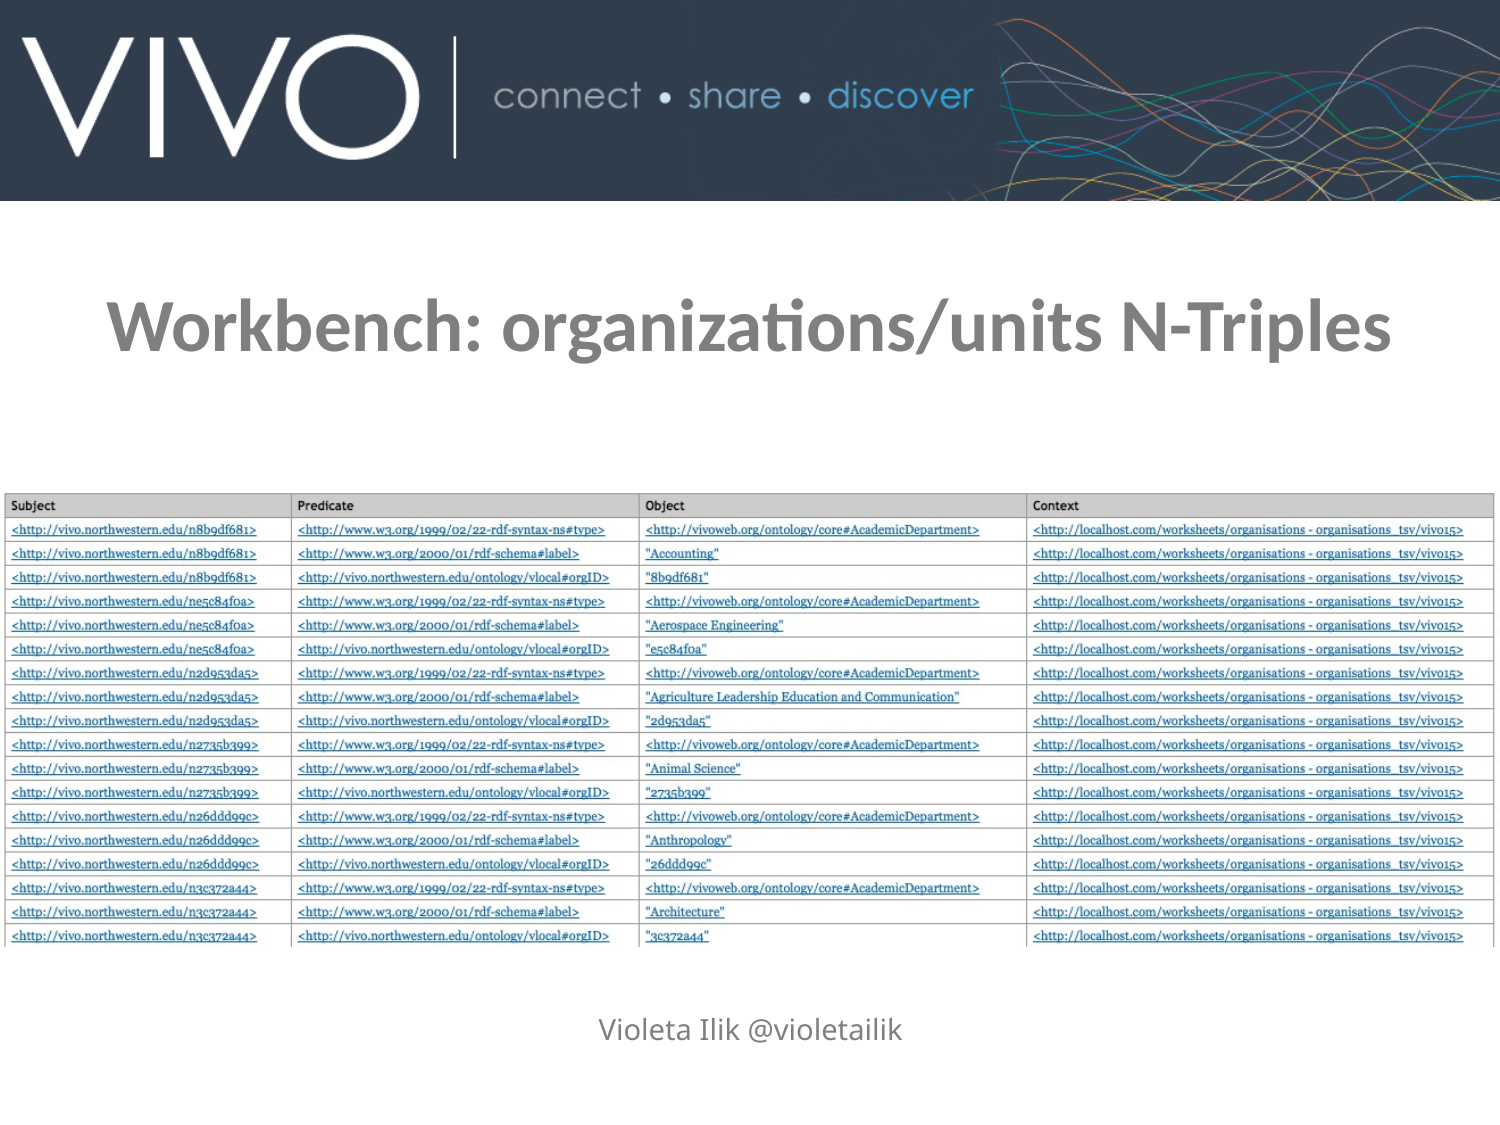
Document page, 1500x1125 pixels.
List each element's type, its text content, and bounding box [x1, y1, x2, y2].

picture [0, 0, 1500, 202]
picture [0, 492, 1500, 948]
title Workbench: organizations/units N-Triples [75, 227, 1425, 416]
text_box Violeta Ilik @violetailik [535, 1003, 966, 1089]
